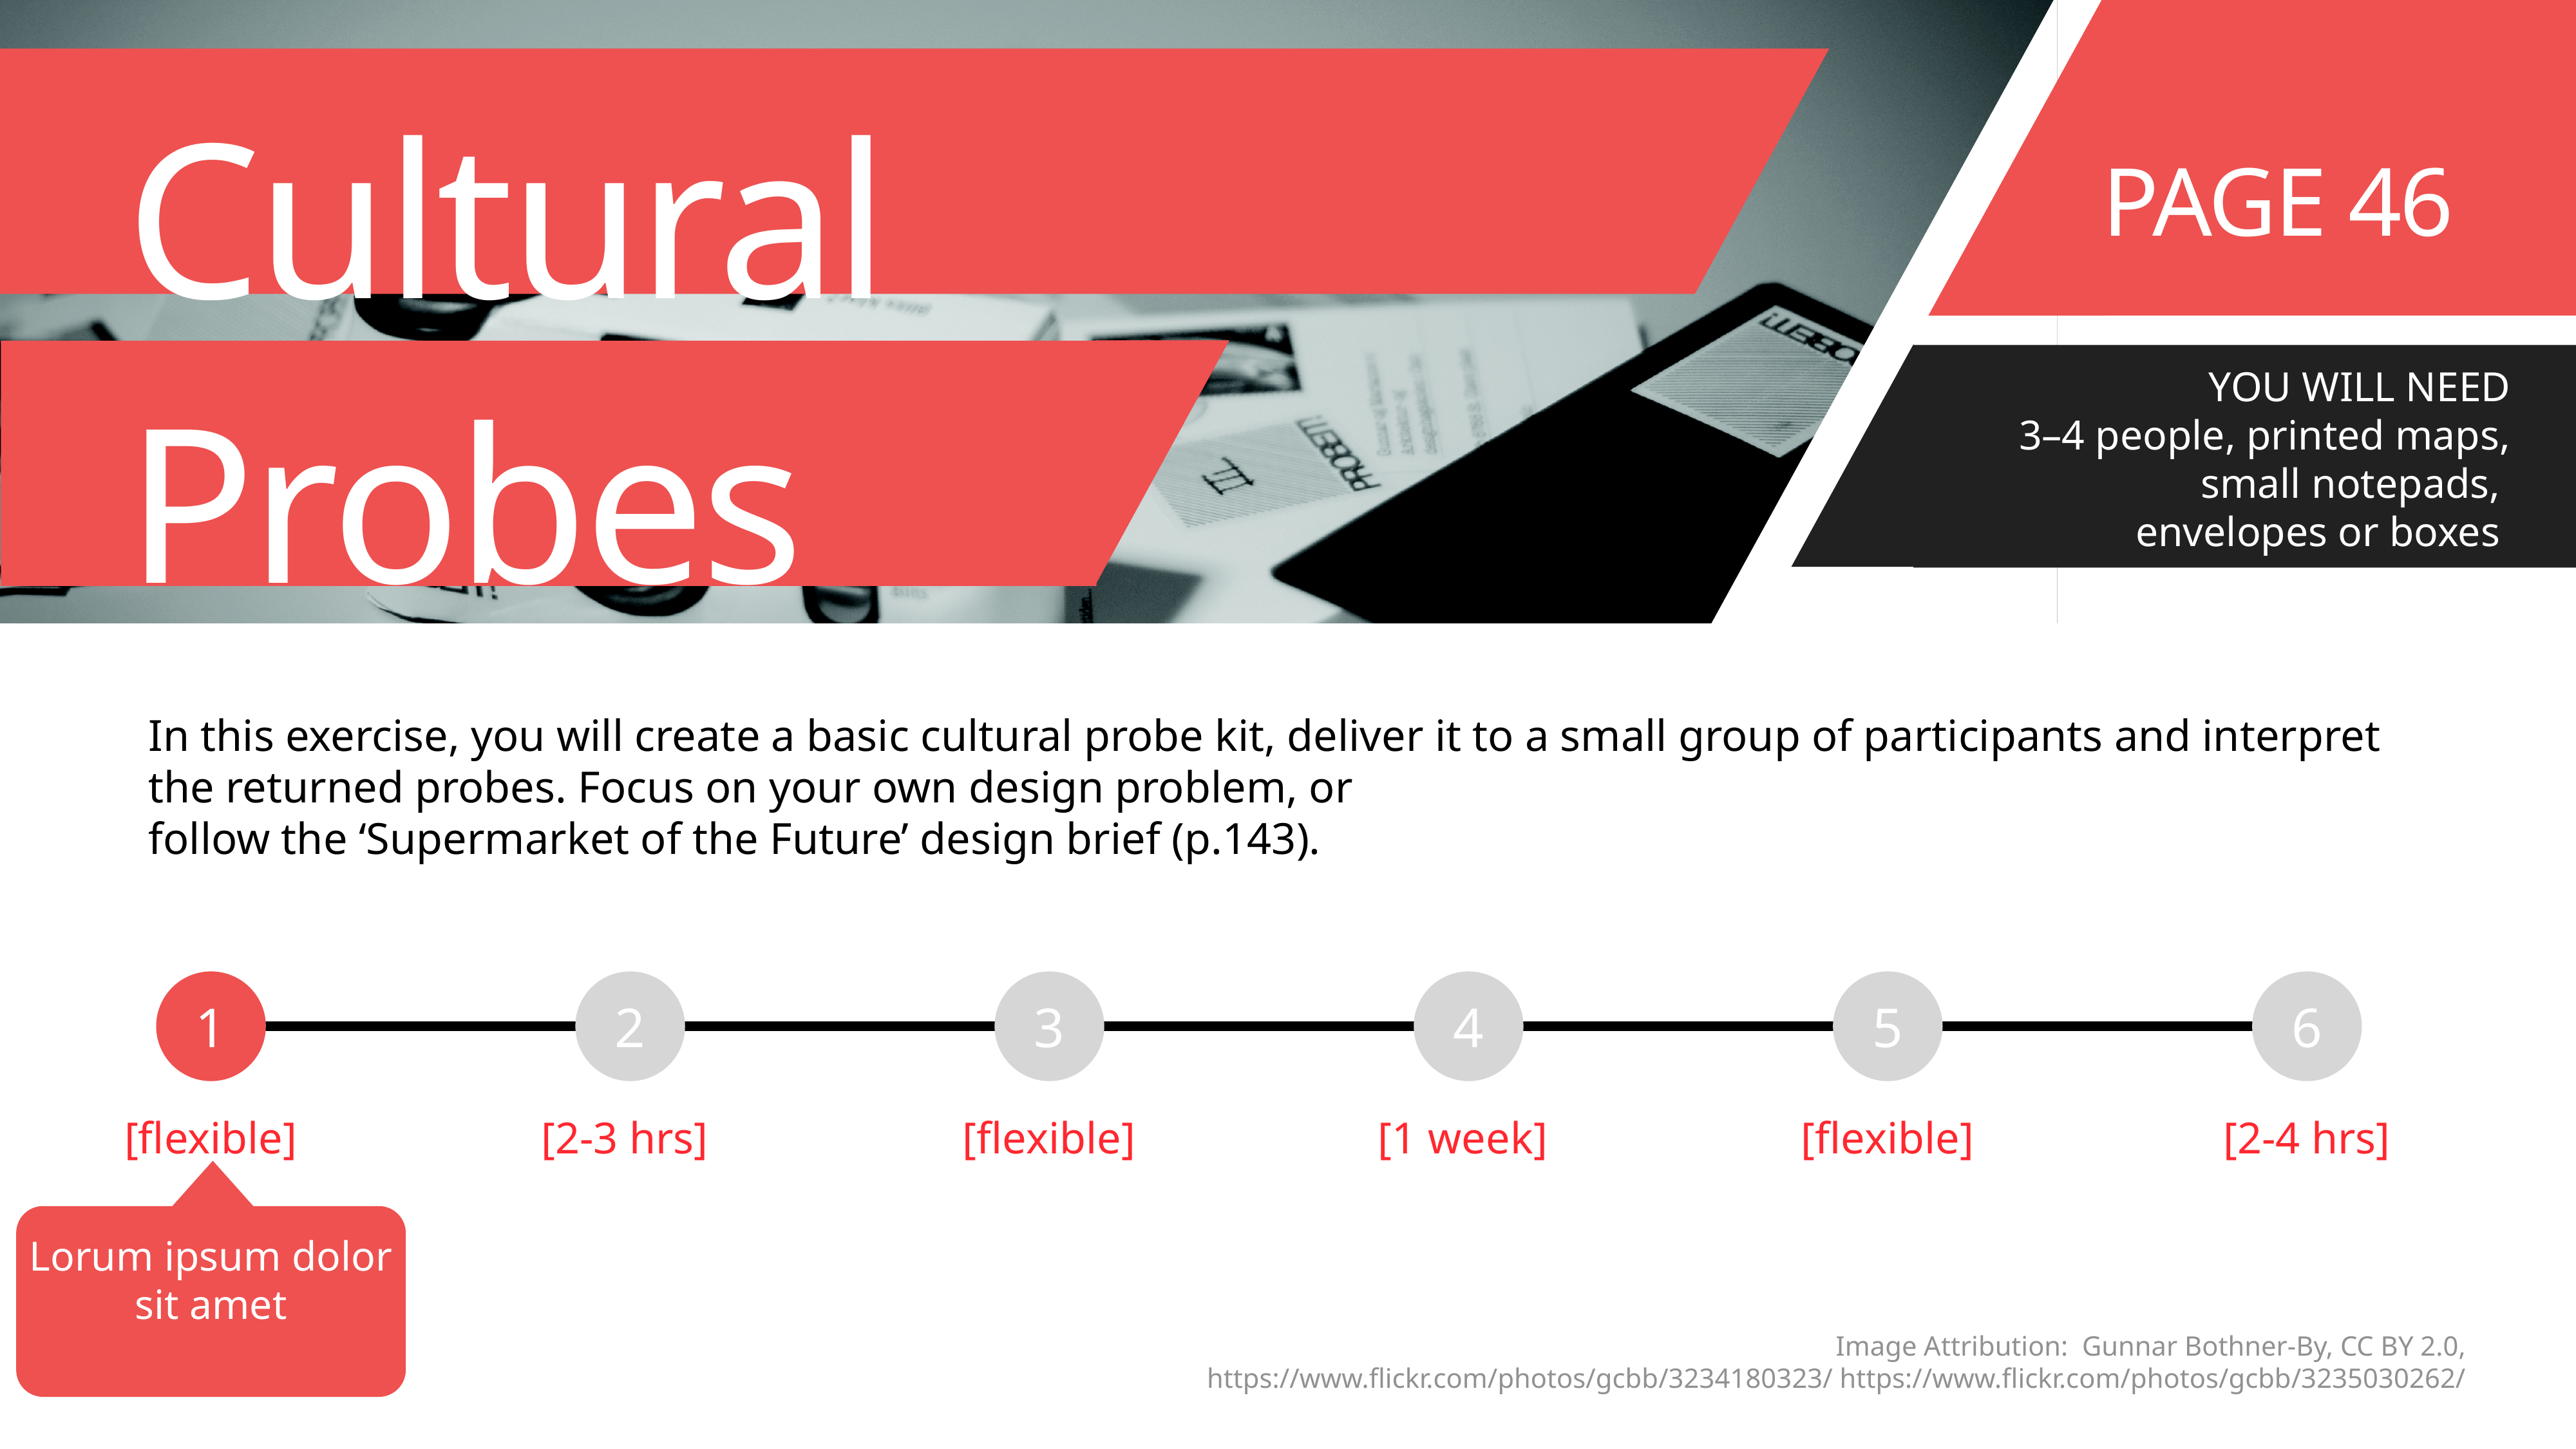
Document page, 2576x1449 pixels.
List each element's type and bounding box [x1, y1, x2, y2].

text_box [0, 0, 2576, 1401]
